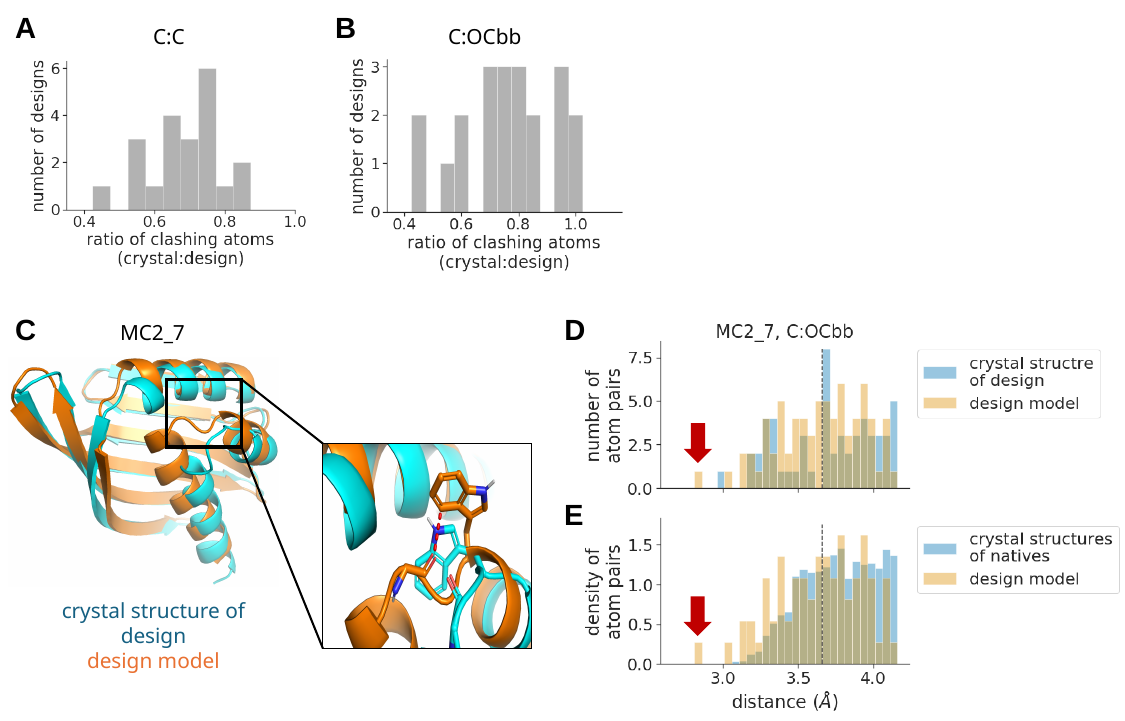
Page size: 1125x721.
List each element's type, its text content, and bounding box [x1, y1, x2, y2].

picture [322, 443, 532, 650]
text_box C:OCbb [429, 16, 540, 49]
text_box C:C [113, 15, 224, 51]
picture [26, 51, 312, 272]
text_box crystal structure of design design model [27, 590, 280, 681]
text_box B [320, 2, 372, 53]
text_box A [0, 2, 52, 53]
picture [7, 356, 279, 588]
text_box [240, 378, 324, 445]
text_box D [549, 303, 601, 354]
text_box C [0, 303, 52, 354]
picture [580, 317, 1124, 716]
picture [345, 49, 630, 277]
text_box MC2_7 [42, 312, 263, 352]
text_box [240, 446, 324, 650]
text_box E [549, 488, 580, 539]
